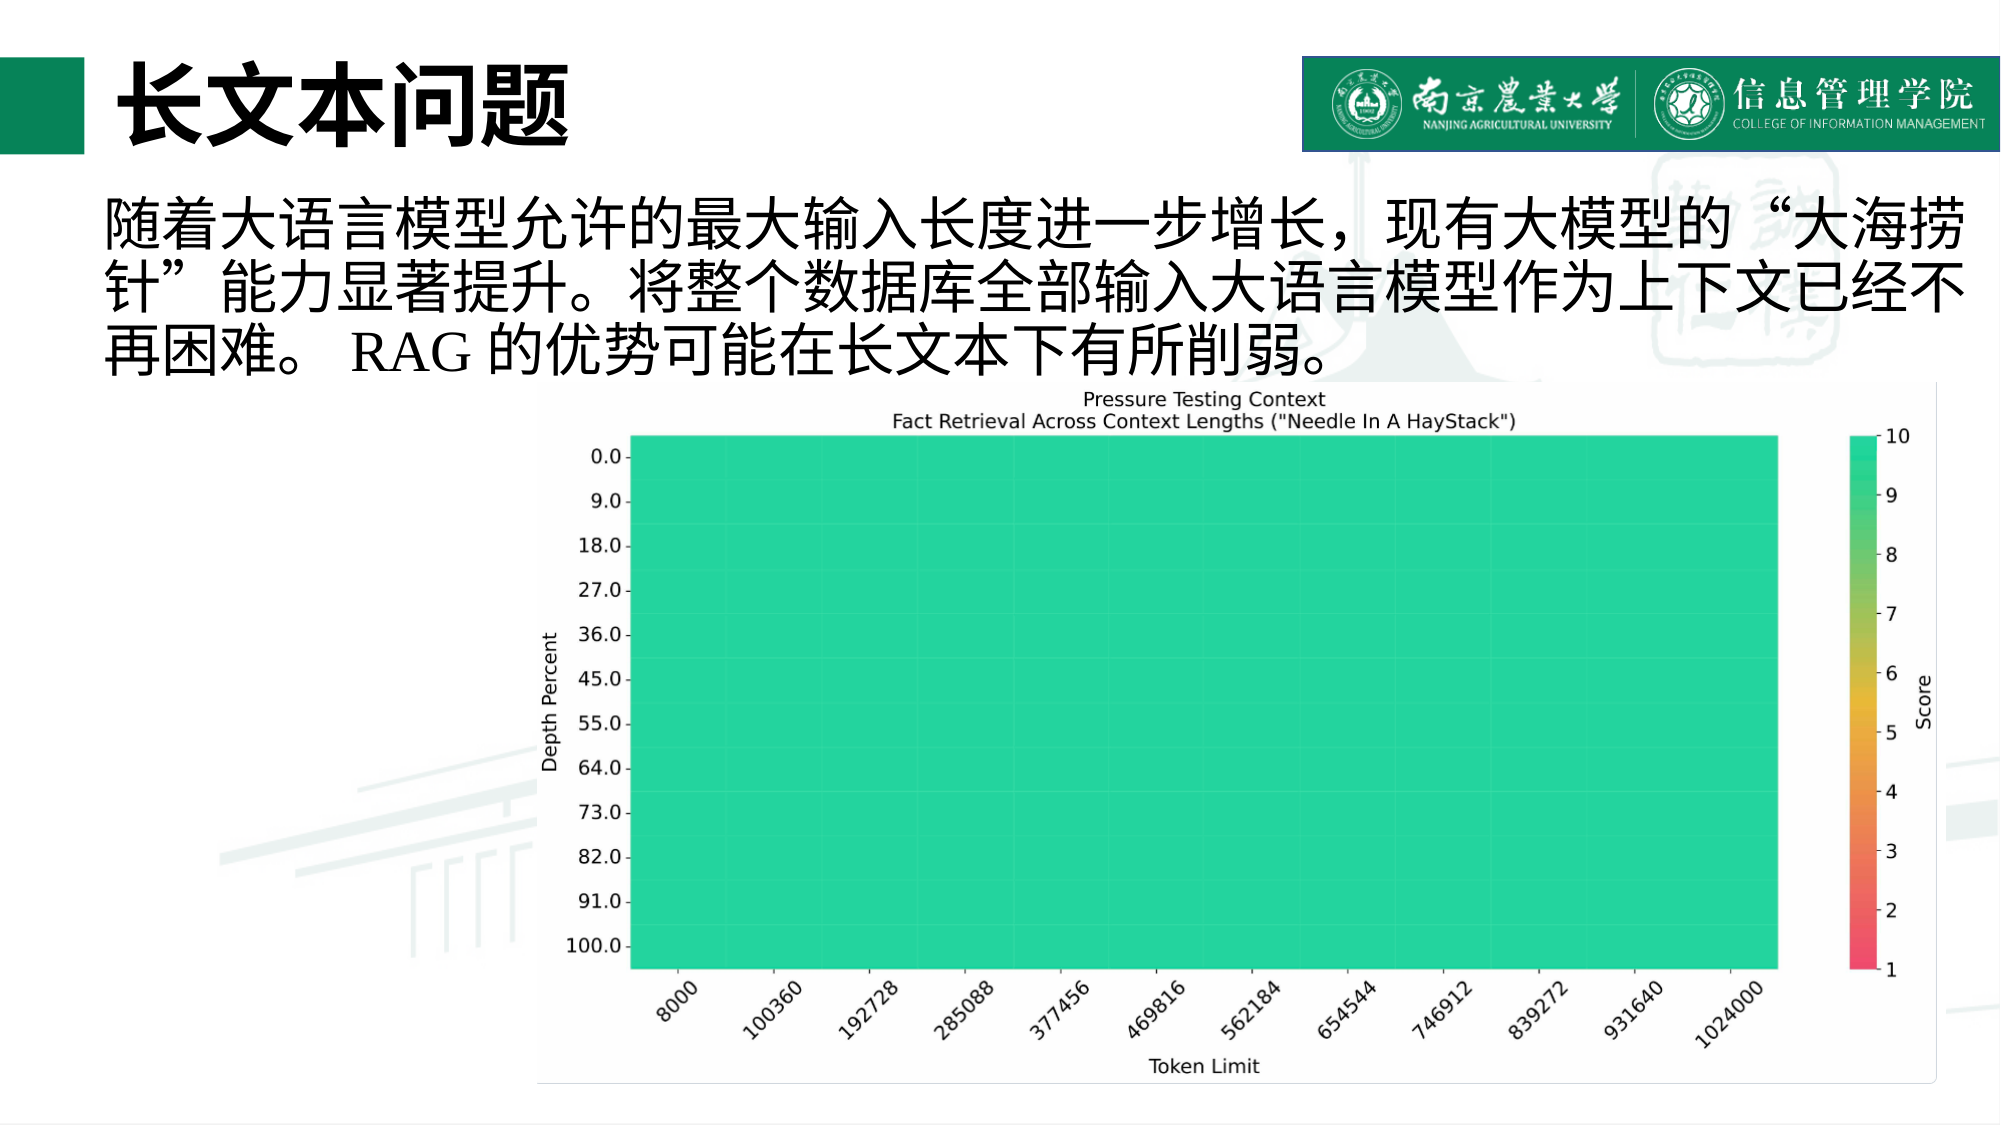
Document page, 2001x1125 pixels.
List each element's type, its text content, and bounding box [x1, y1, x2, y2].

picture [1332, 68, 1985, 140]
picture [537, 382, 1946, 1087]
title 长文本问题 [98, 32, 1248, 187]
list 随着大语言模型允许的最大输入长度进一步增长，现有大模型的“大海捞针”能力显著提升。将整个数据库全部输入大语言模型作为上下文已经不再困难。RAG的优势可能在长文本下有所削弱。 [88, 187, 2000, 1087]
